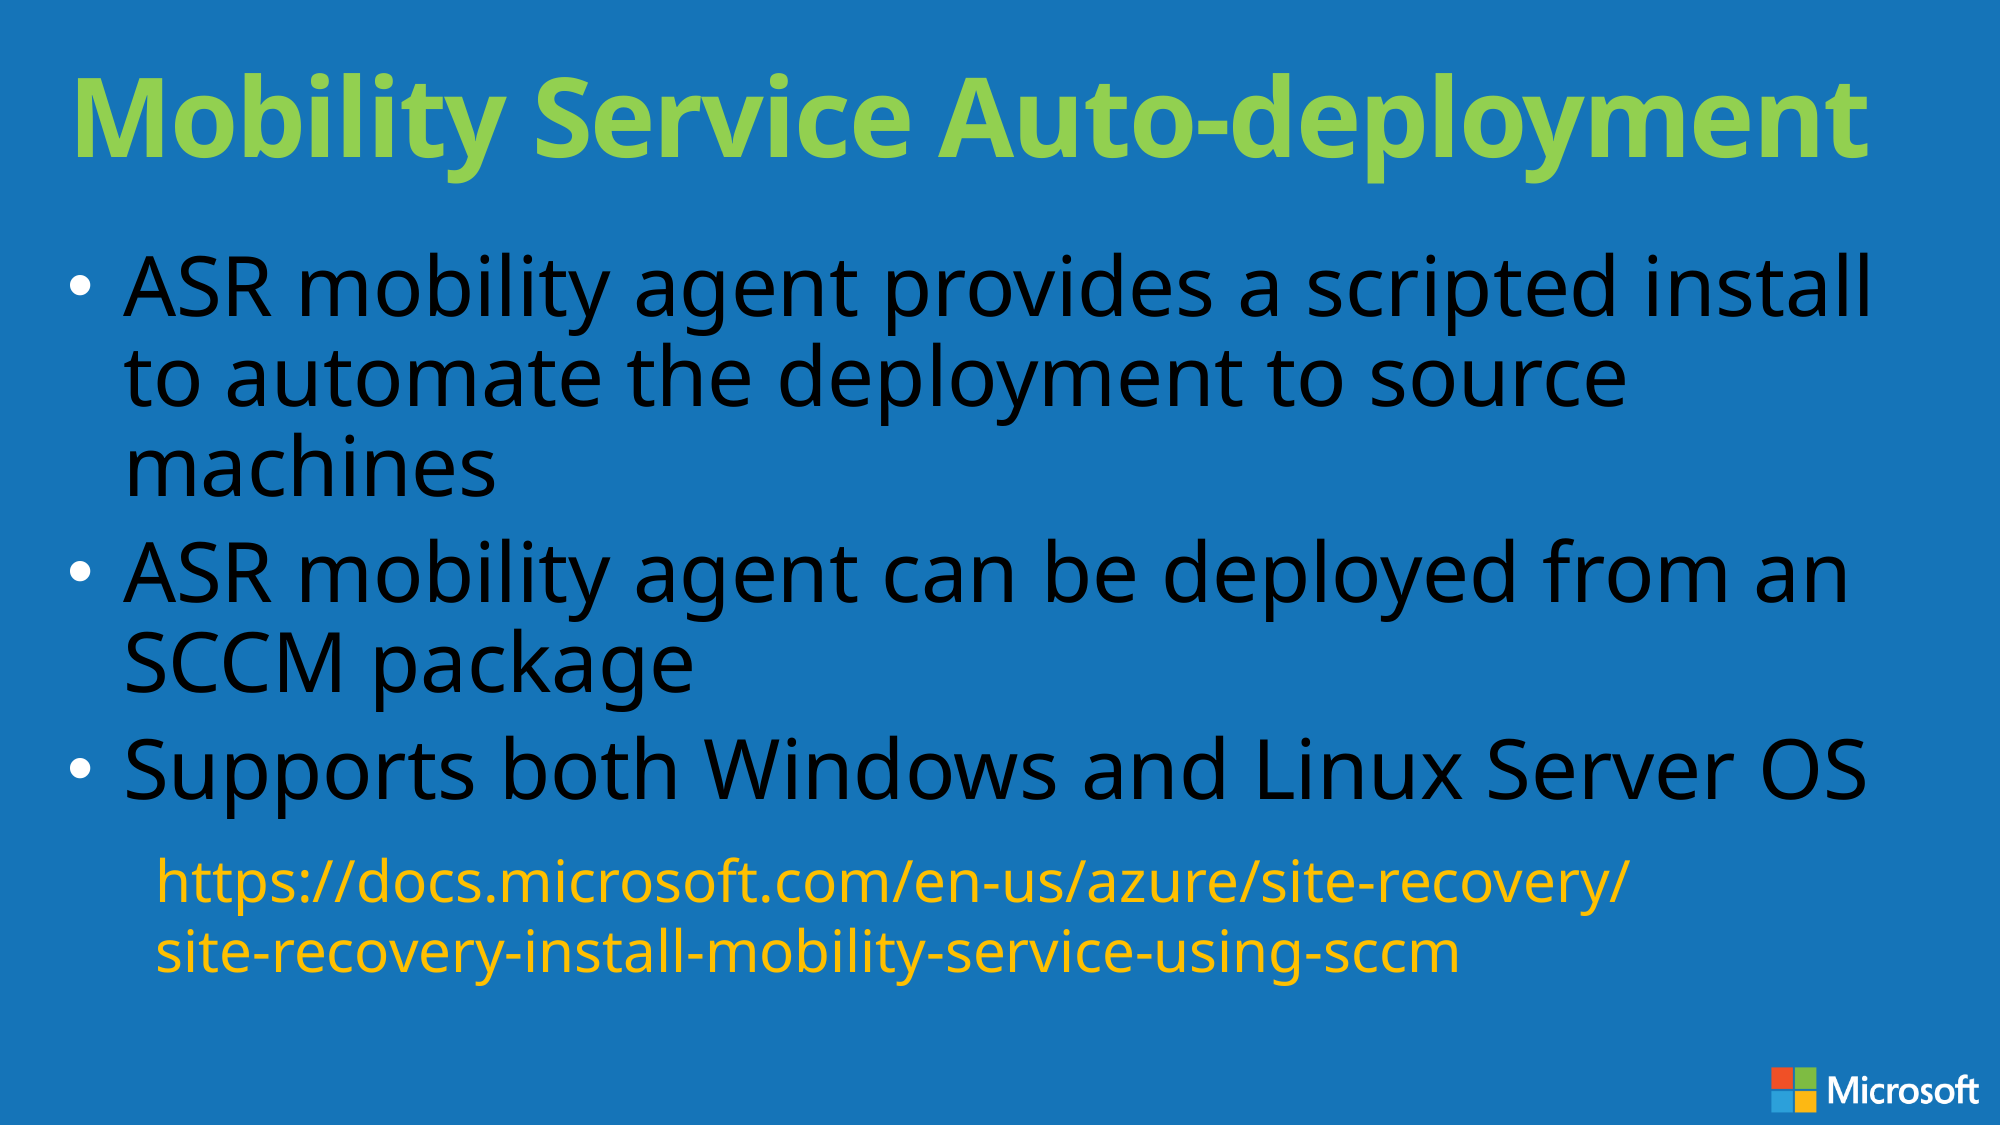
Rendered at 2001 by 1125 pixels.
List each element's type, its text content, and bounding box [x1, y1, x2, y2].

text_box https://docs.microsoft.com/en-us/azure/site-recovery/site-recovery-install-mobility-service-using-sccm [140, 836, 1724, 992]
title Mobility Service Auto-deployment [44, 47, 1938, 196]
list ASR mobility agent provides a scripted install to automate the deployment to source machines ASR mobility agent can be deployed from an SCCM package Supports both Windows and Linux Server OS [43, 229, 1938, 755]
picture [1770, 1066, 1980, 1113]
